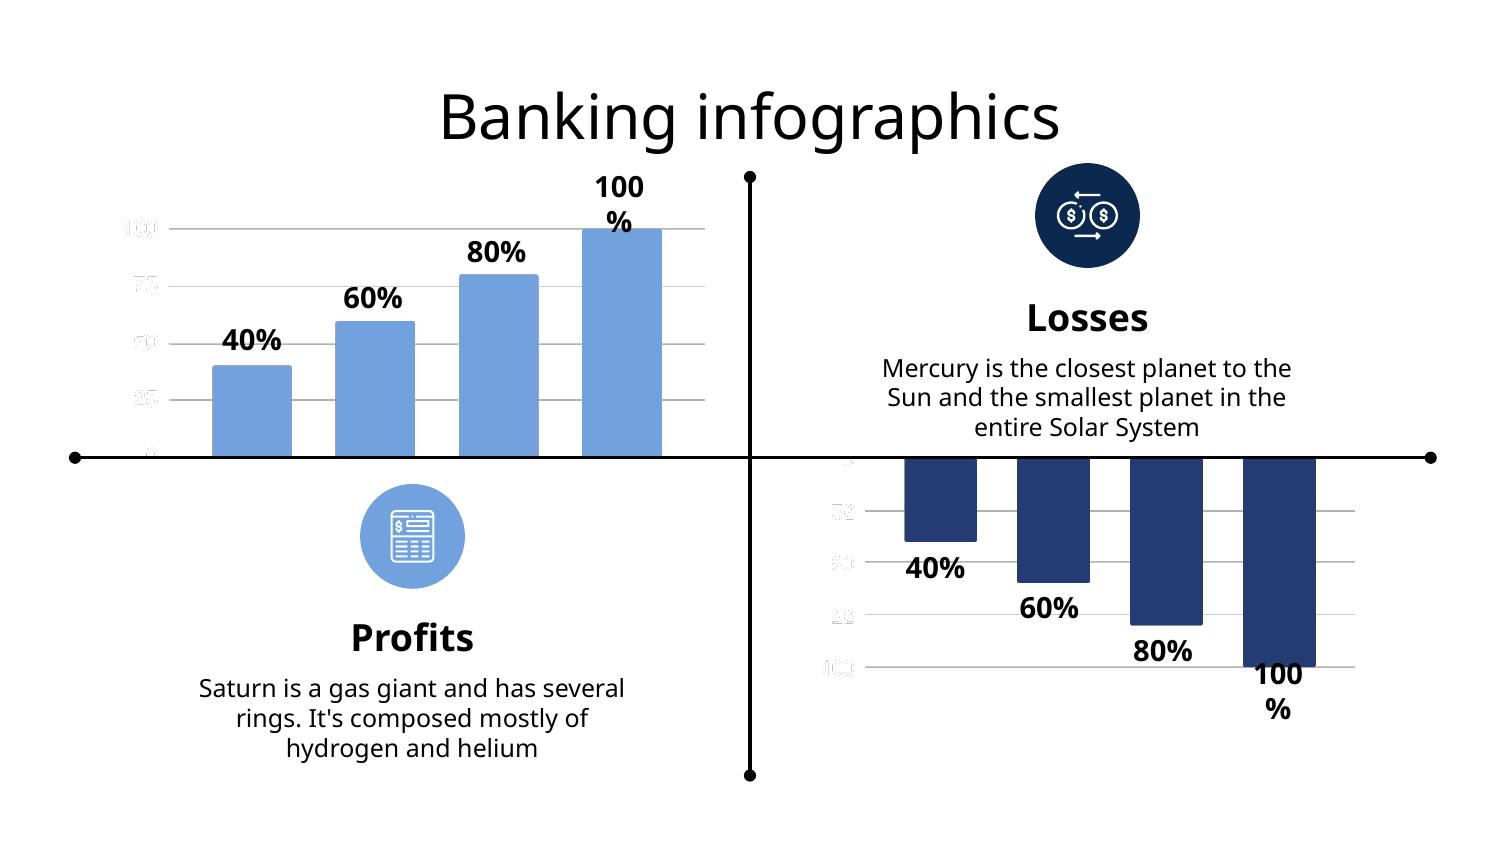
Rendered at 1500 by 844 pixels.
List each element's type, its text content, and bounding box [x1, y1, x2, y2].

title Banking infographics [75, 88, 1425, 141]
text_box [175, 606, 650, 777]
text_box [850, 285, 1325, 456]
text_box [1056, 191, 1119, 240]
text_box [886, 541, 1331, 716]
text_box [390, 509, 435, 563]
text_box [203, 178, 672, 365]
text_box [360, 483, 465, 589]
text_box [1035, 163, 1140, 268]
picture [105, 202, 720, 457]
picture [806, 459, 1369, 692]
